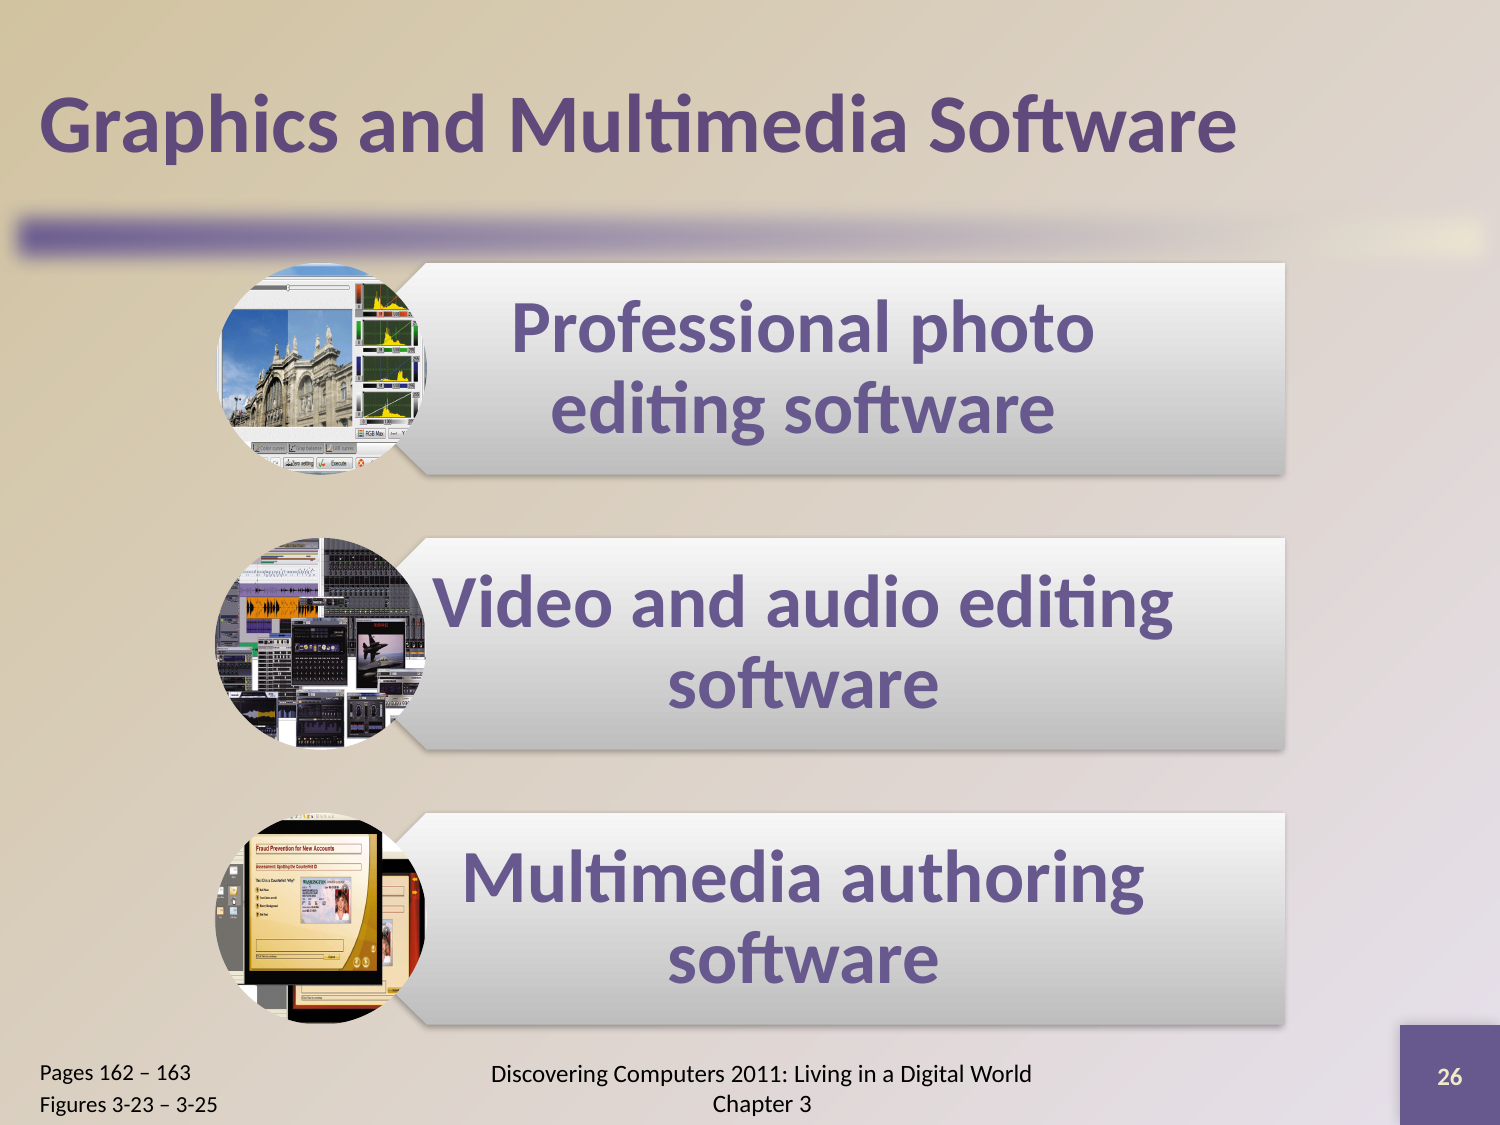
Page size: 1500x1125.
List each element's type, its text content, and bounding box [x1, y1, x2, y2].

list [24, 262, 1476, 1026]
title Graphics and Multimedia Software [24, 24, 1475, 213]
list Pages 162 – 163 Figures 3-23 – 3-25 [24, 1050, 300, 1125]
footer Discovering Computers 2011: Living in a Digital World Chapter 3 [450, 1050, 1075, 1125]
slide_number 26 [1400, 1025, 1500, 1125]
